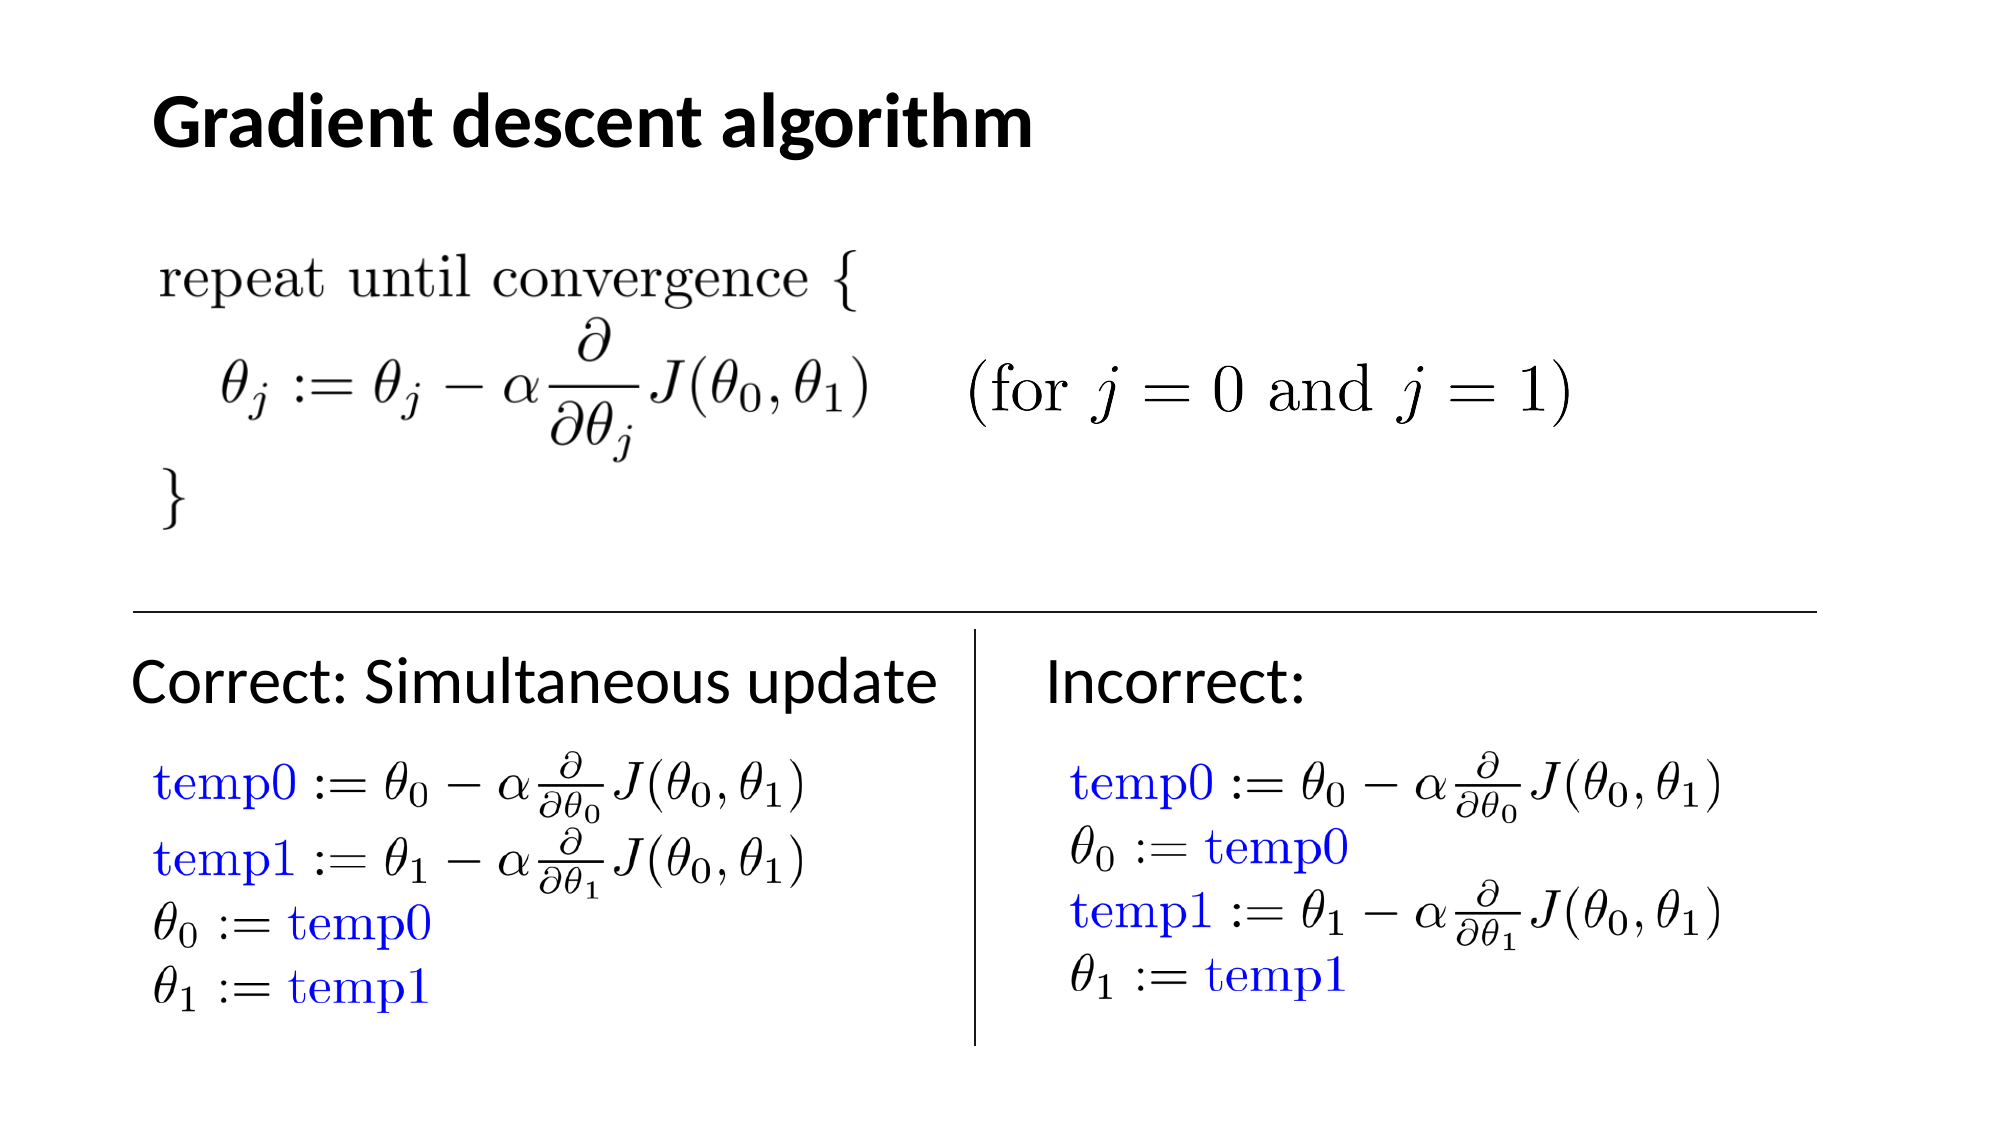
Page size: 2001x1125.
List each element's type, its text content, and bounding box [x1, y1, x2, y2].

text_box Incorrect: [1030, 629, 1323, 724]
text_box Correct: Simultaneous update [117, 629, 954, 724]
text_box Gradient descent algorithm [137, 62, 1051, 171]
picture [160, 250, 867, 530]
picture [153, 751, 802, 1013]
picture [970, 359, 1569, 427]
picture [1070, 751, 1719, 1001]
